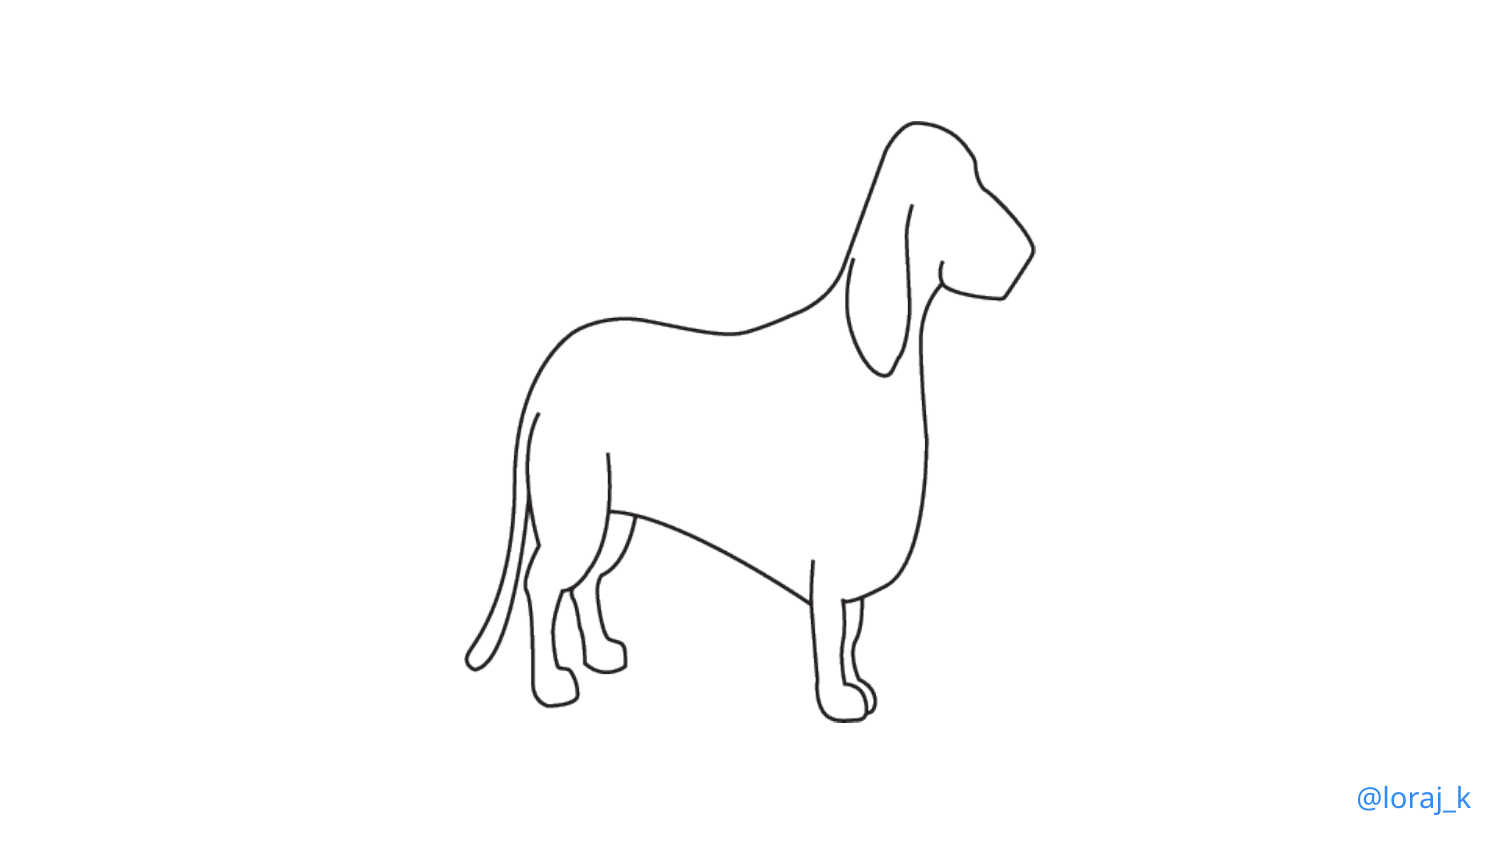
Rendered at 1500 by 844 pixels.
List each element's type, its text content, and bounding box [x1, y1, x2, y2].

picture [463, 120, 1037, 723]
text_box @loraj_k [1153, 765, 1487, 829]
